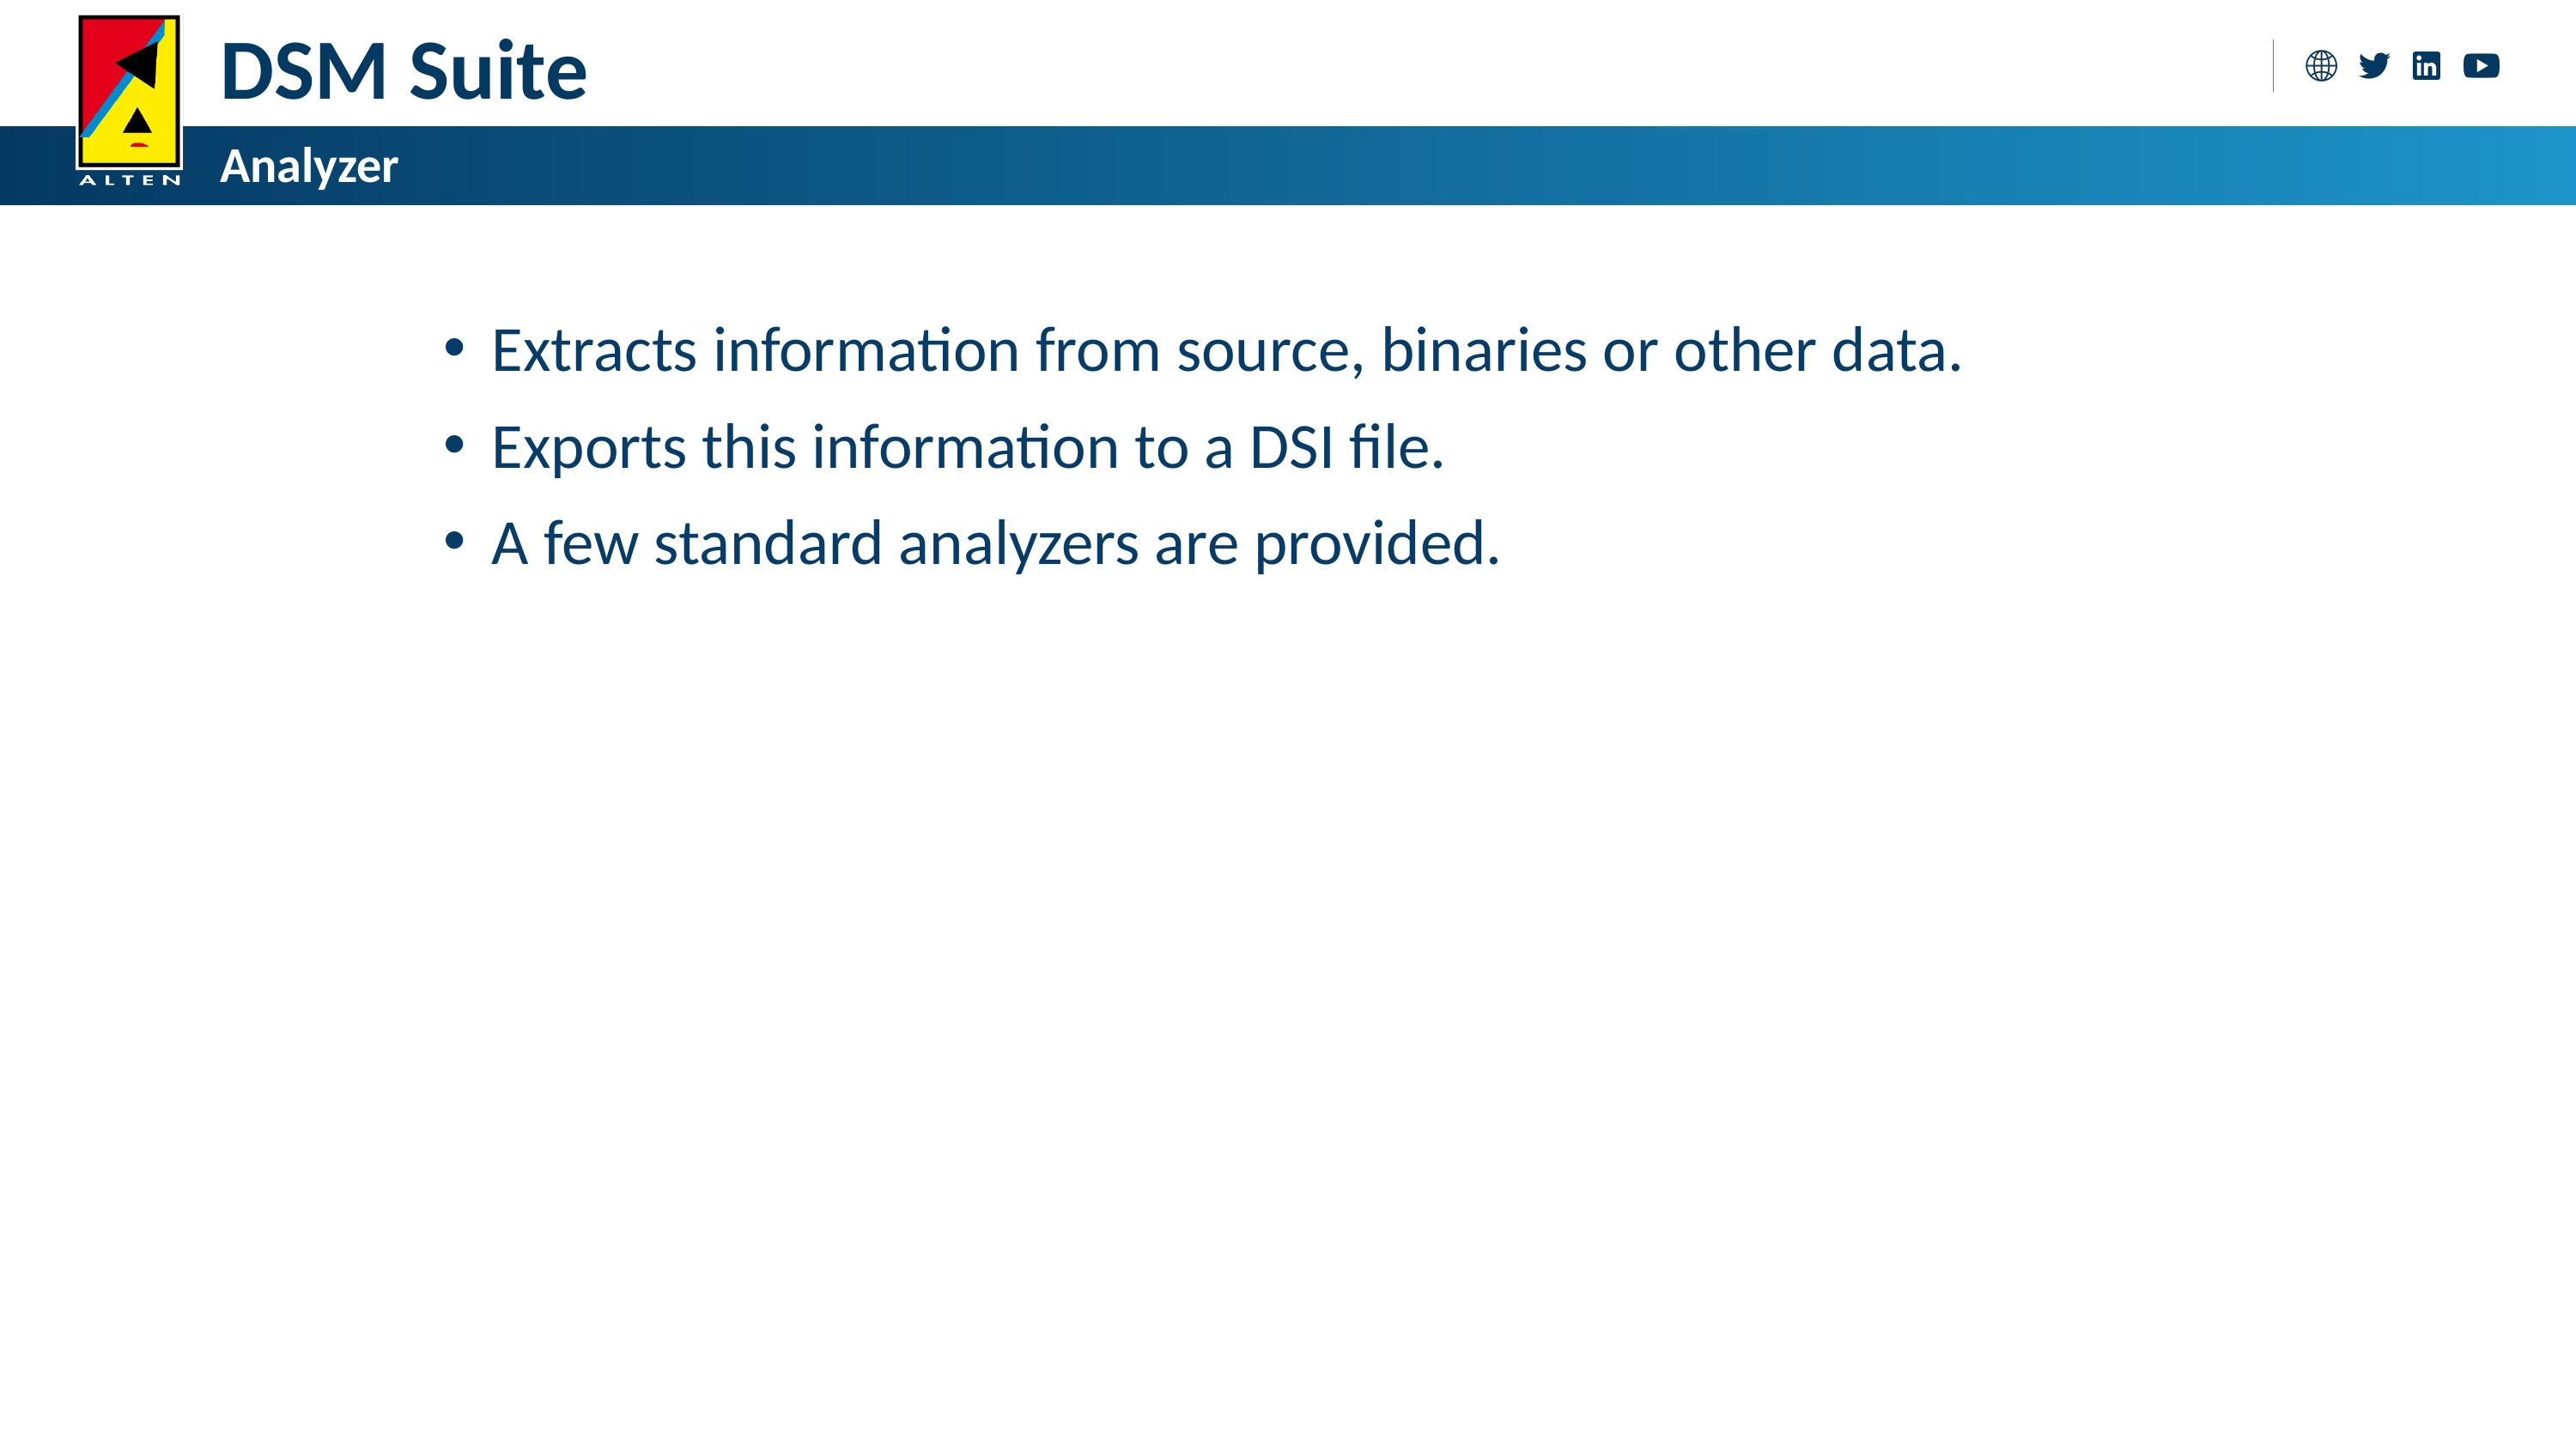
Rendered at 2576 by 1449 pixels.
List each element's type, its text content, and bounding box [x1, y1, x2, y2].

picture [43, 0, 215, 213]
picture [2306, 50, 2337, 82]
list DSM Suite [220, 28, 2250, 102]
picture [2464, 48, 2500, 83]
picture [2413, 52, 2440, 80]
picture [2359, 50, 2391, 82]
list Analyzer [220, 126, 2250, 199]
